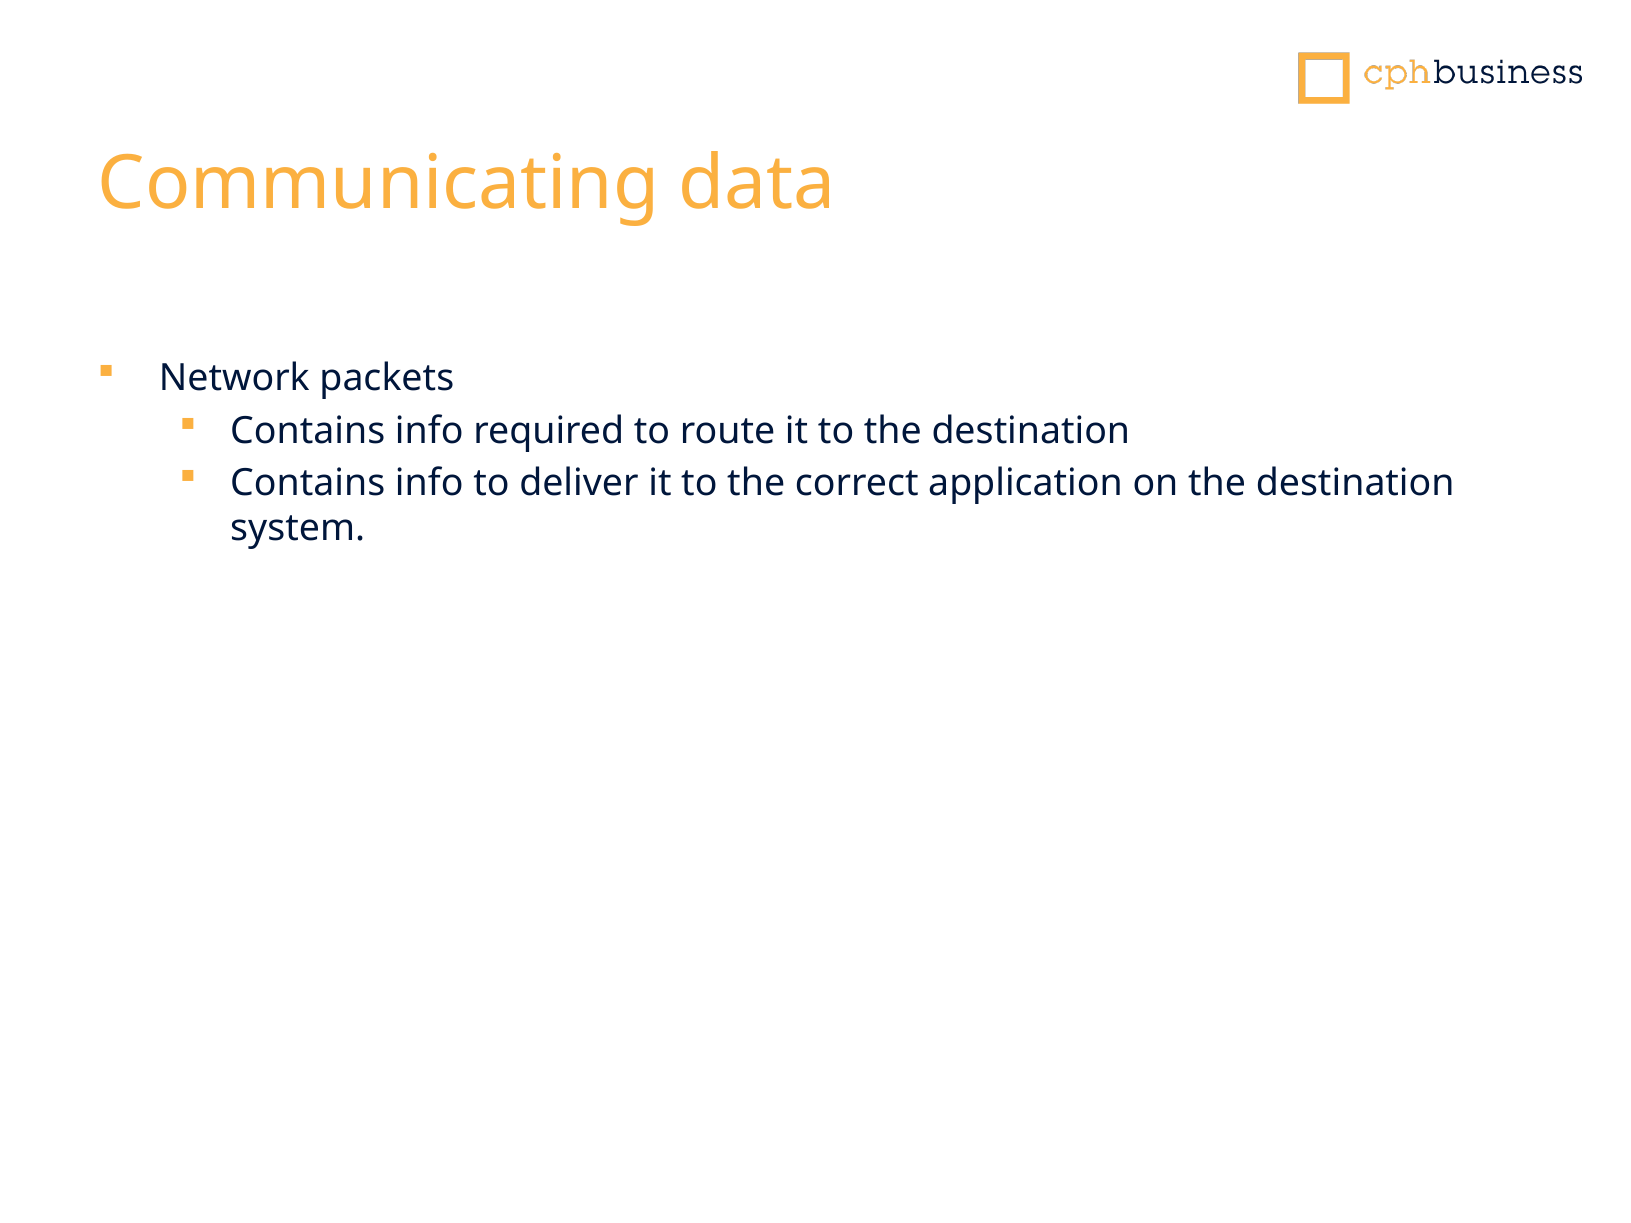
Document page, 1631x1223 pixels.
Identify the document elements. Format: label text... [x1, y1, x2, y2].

list Network packets Contains info required to route it to the destination Contains info to deliver it to the correct application on the destination system. [81, 345, 1549, 1128]
picture [1247, 1, 1631, 155]
title Communicating data [81, 125, 1549, 330]
